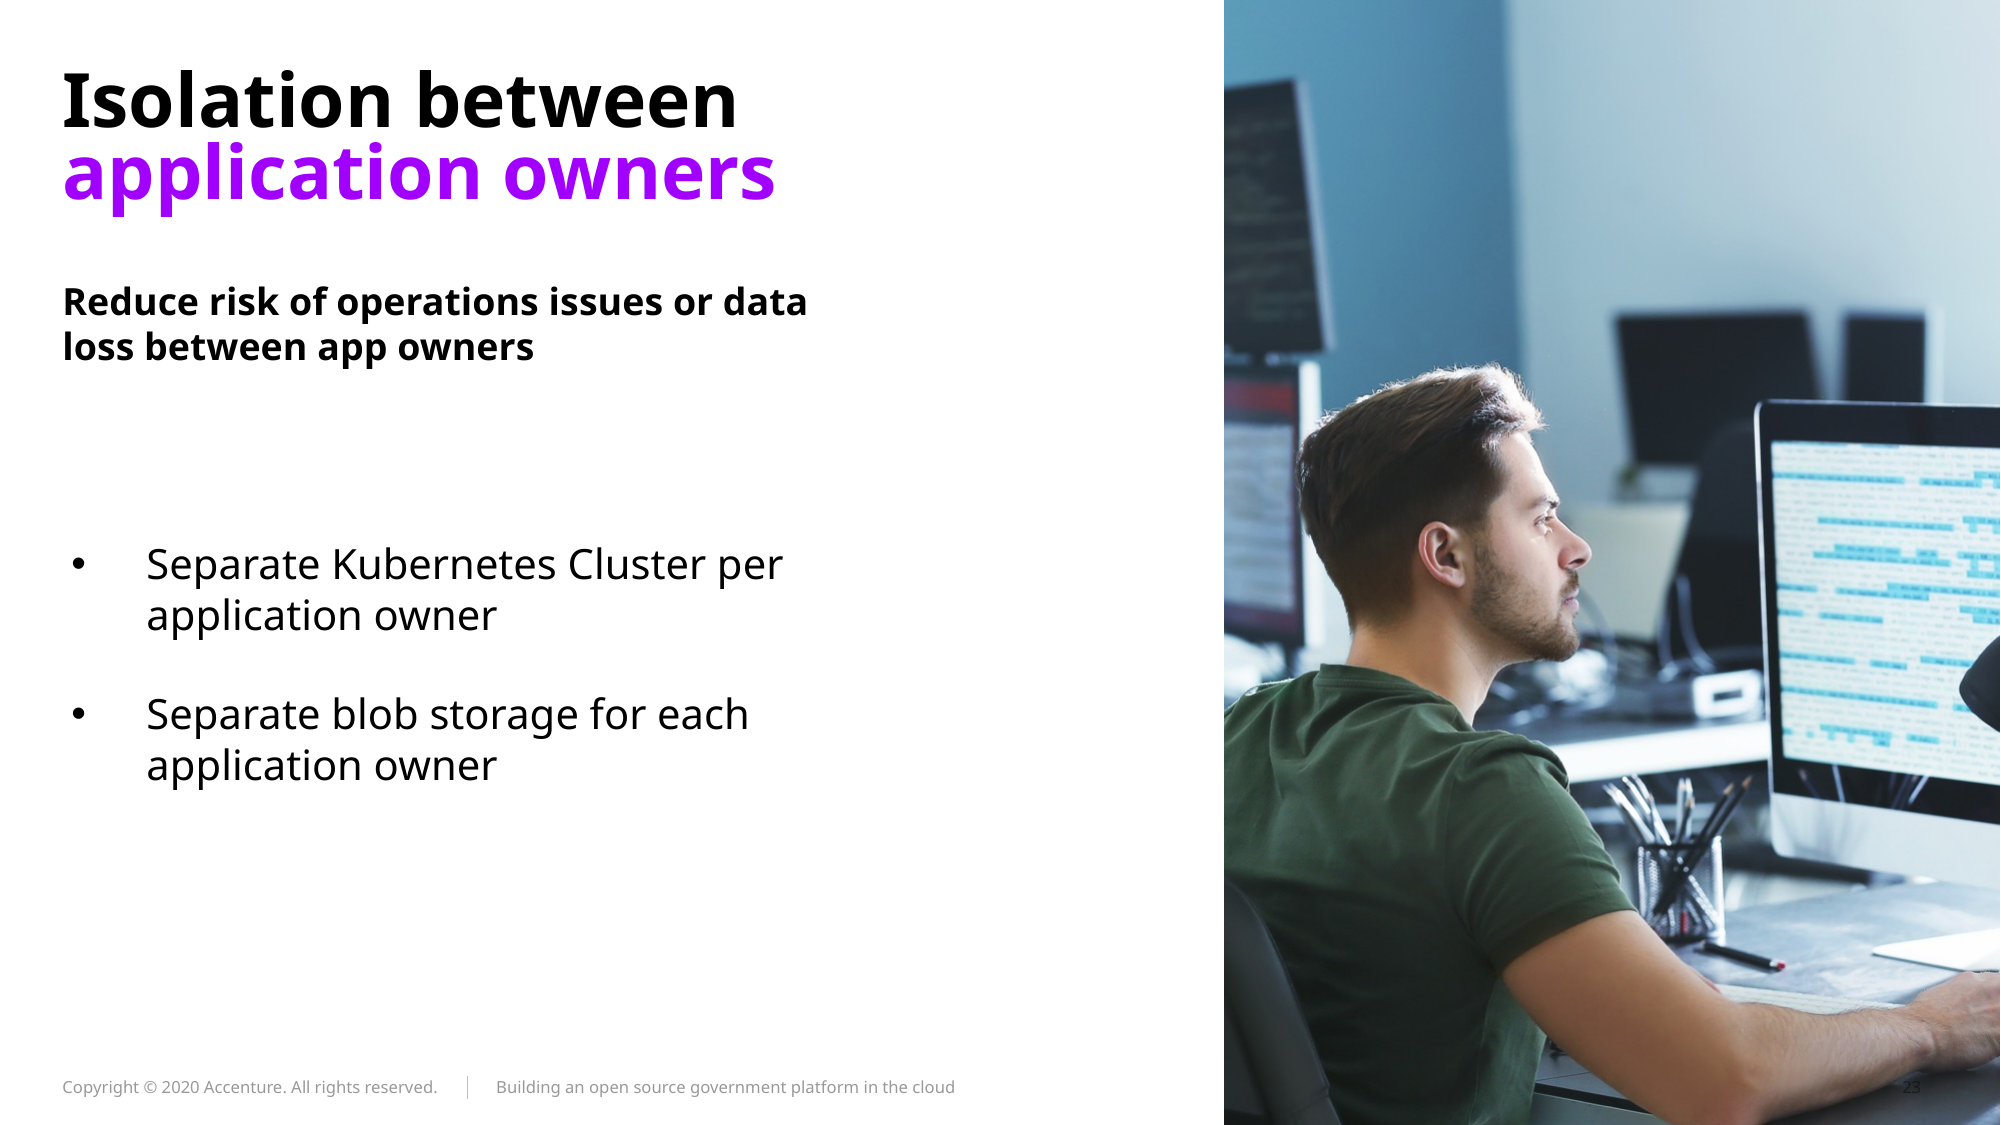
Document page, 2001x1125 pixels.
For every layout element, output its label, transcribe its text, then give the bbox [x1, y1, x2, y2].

picture [1224, 0, 2000, 1125]
text_box Copyright © 2020 Accenture. All rights reserved. [62, 1069, 986, 1104]
list Reduce risk of operations issues or data loss between app owners Separate Kubernetes Cluster per application owner Separate blob storage for each application owner [62, 278, 883, 982]
title Isolation between application owners [62, 62, 1048, 245]
